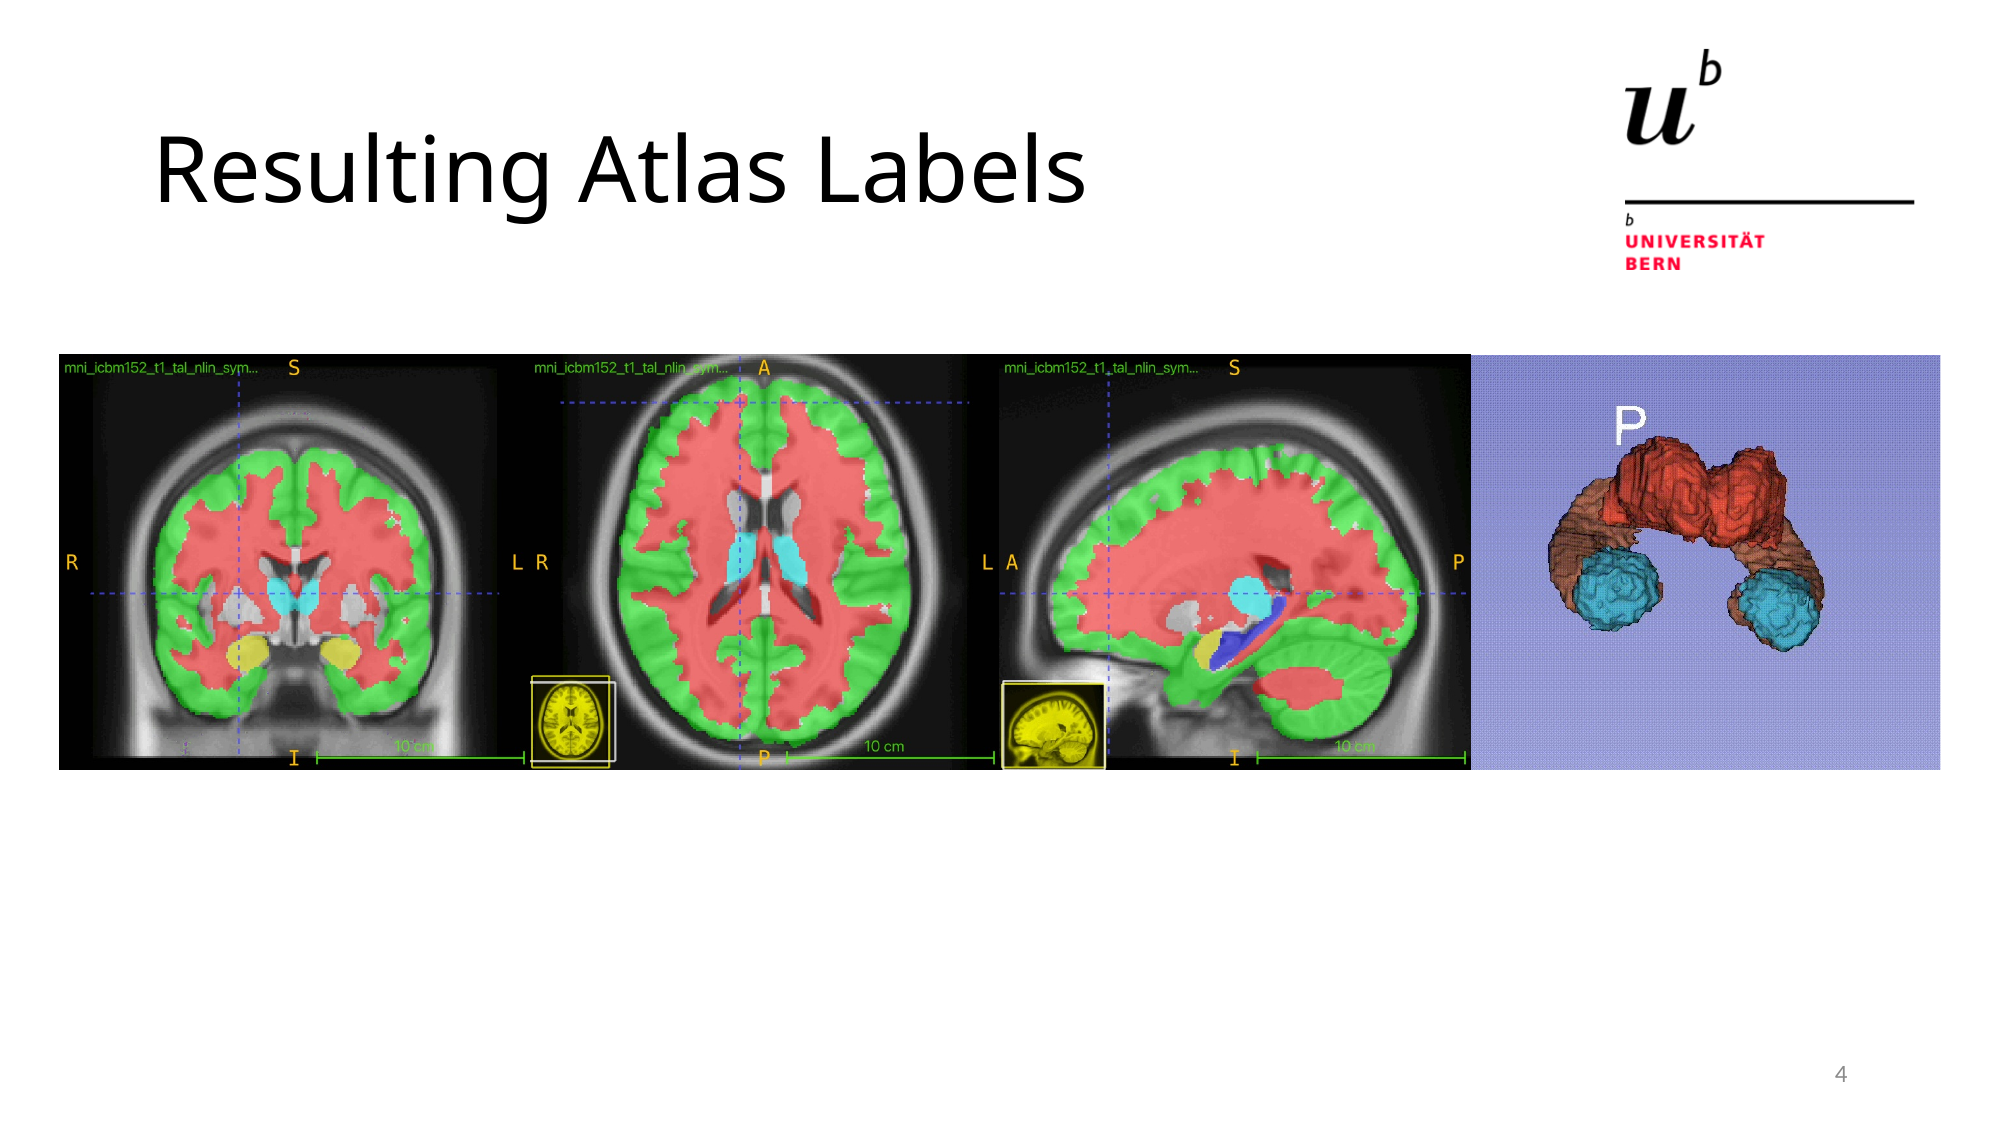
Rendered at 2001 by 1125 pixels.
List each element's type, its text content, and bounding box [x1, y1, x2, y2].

slide_number 4 [1412, 1042, 1863, 1103]
title Resulting Atlas Labels [137, 63, 1197, 282]
picture [59, 354, 1941, 770]
picture [1625, 0, 2000, 270]
